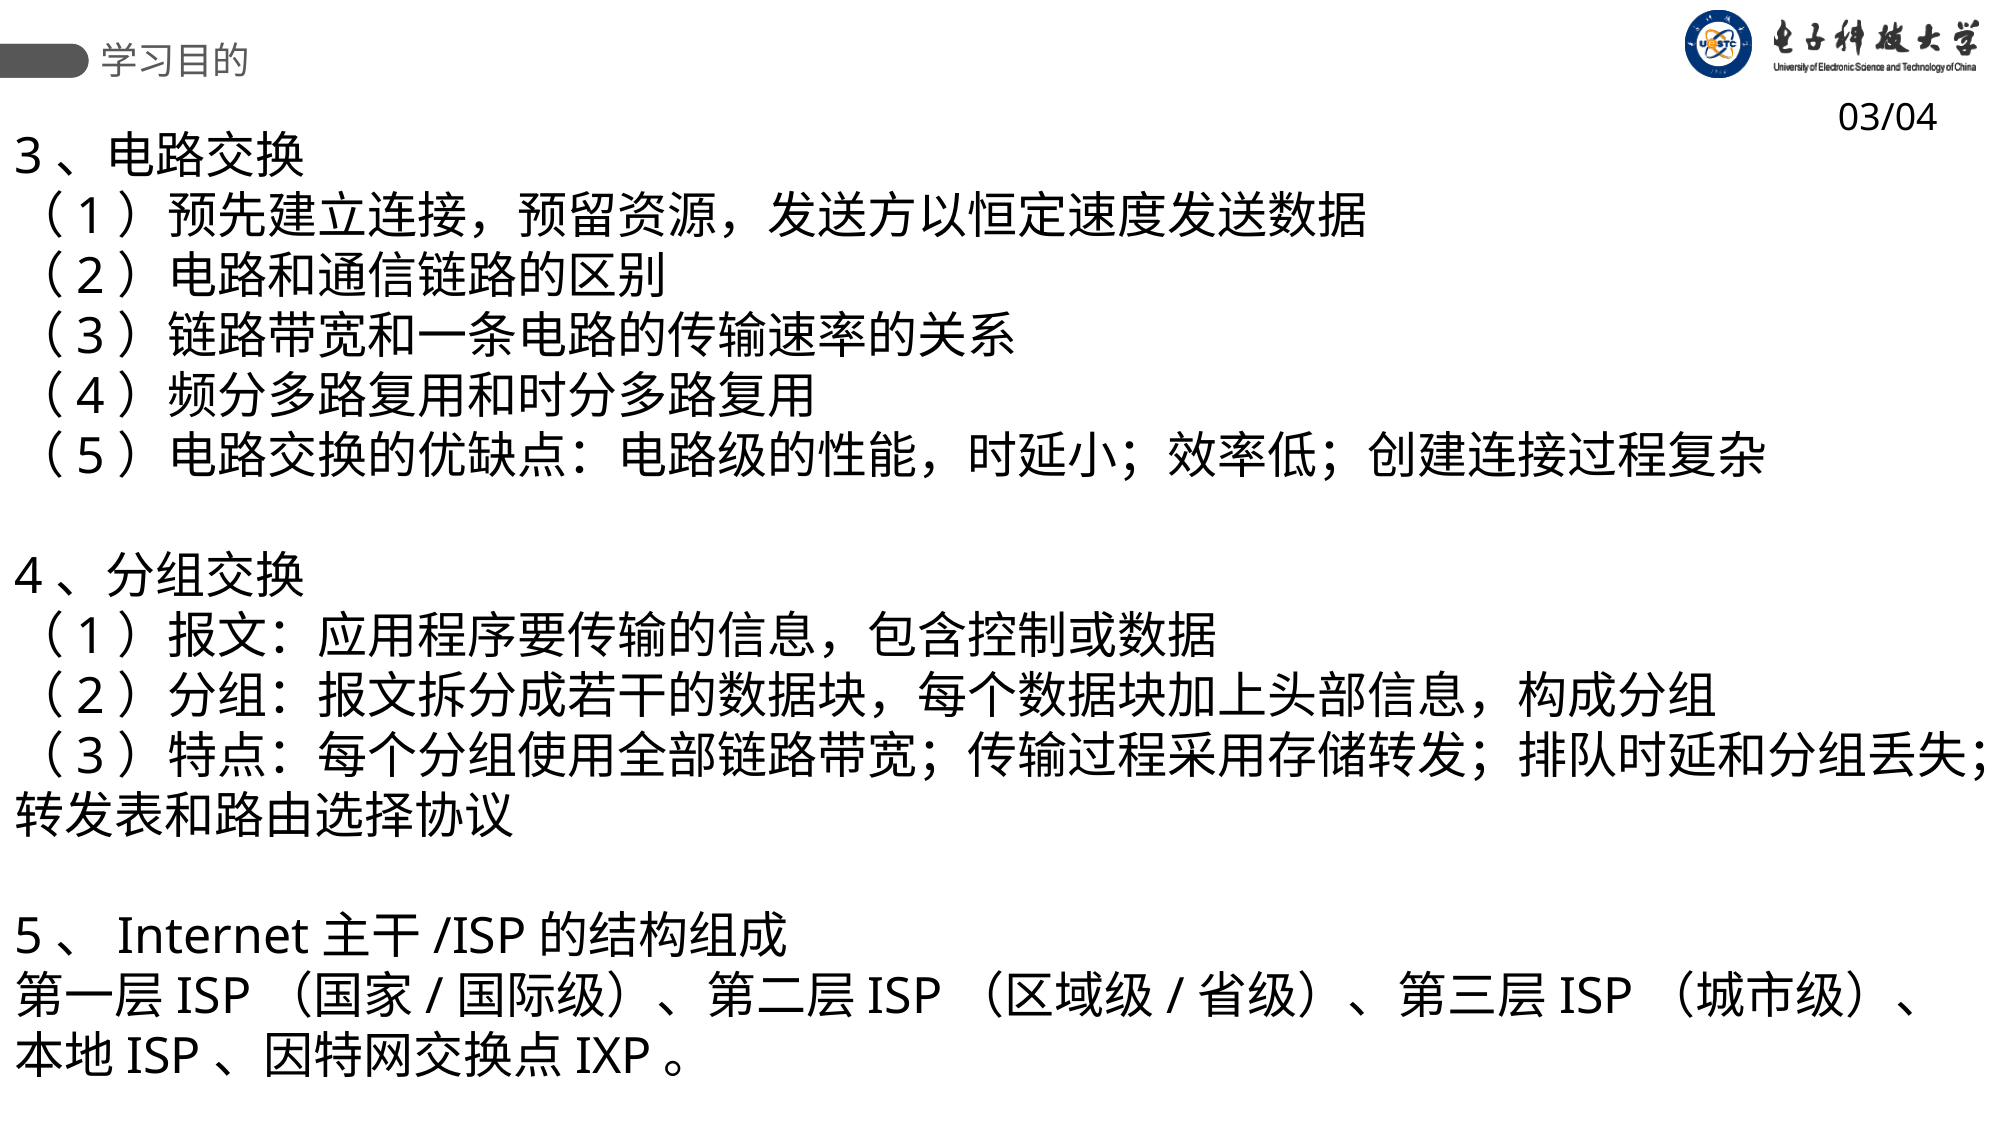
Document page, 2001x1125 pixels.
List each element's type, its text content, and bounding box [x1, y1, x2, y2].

picture [1685, 10, 1979, 78]
text_box 3、电路交换 （1）预先建立连接，预留资源，发送方以恒定速度发送数据 （2）电路和通信链路的区别 （3）链路带宽和一条电路的传输速率的关系 （4）频分多路复用和时分多路复用 （5）电路交换的优缺点：电路级的性能，时延小；效率低；创建连接过程复杂 4、分组交换 （1）报文：应用程序要传输的信息，包含控制或数据 （2）分组：报文拆分成若干的数据块，每个数据块加上头部信息，构成分组 （3）特点：每个分组使用全部链路带宽；传输过程采用存储转发；排队时延和分组丢失；转发表和路由选择协议 5、Internet主干/ISP的结构组成 第一层ISP（国家/国际级）、第二层ISP（区域级/省级）、第三层ISP（城市级）、本地ISP、因特网交换点IXP。 [0, 115, 2000, 1091]
text_box 03/04 [1823, 85, 1953, 146]
text_box 学习目的 [100, 28, 450, 91]
